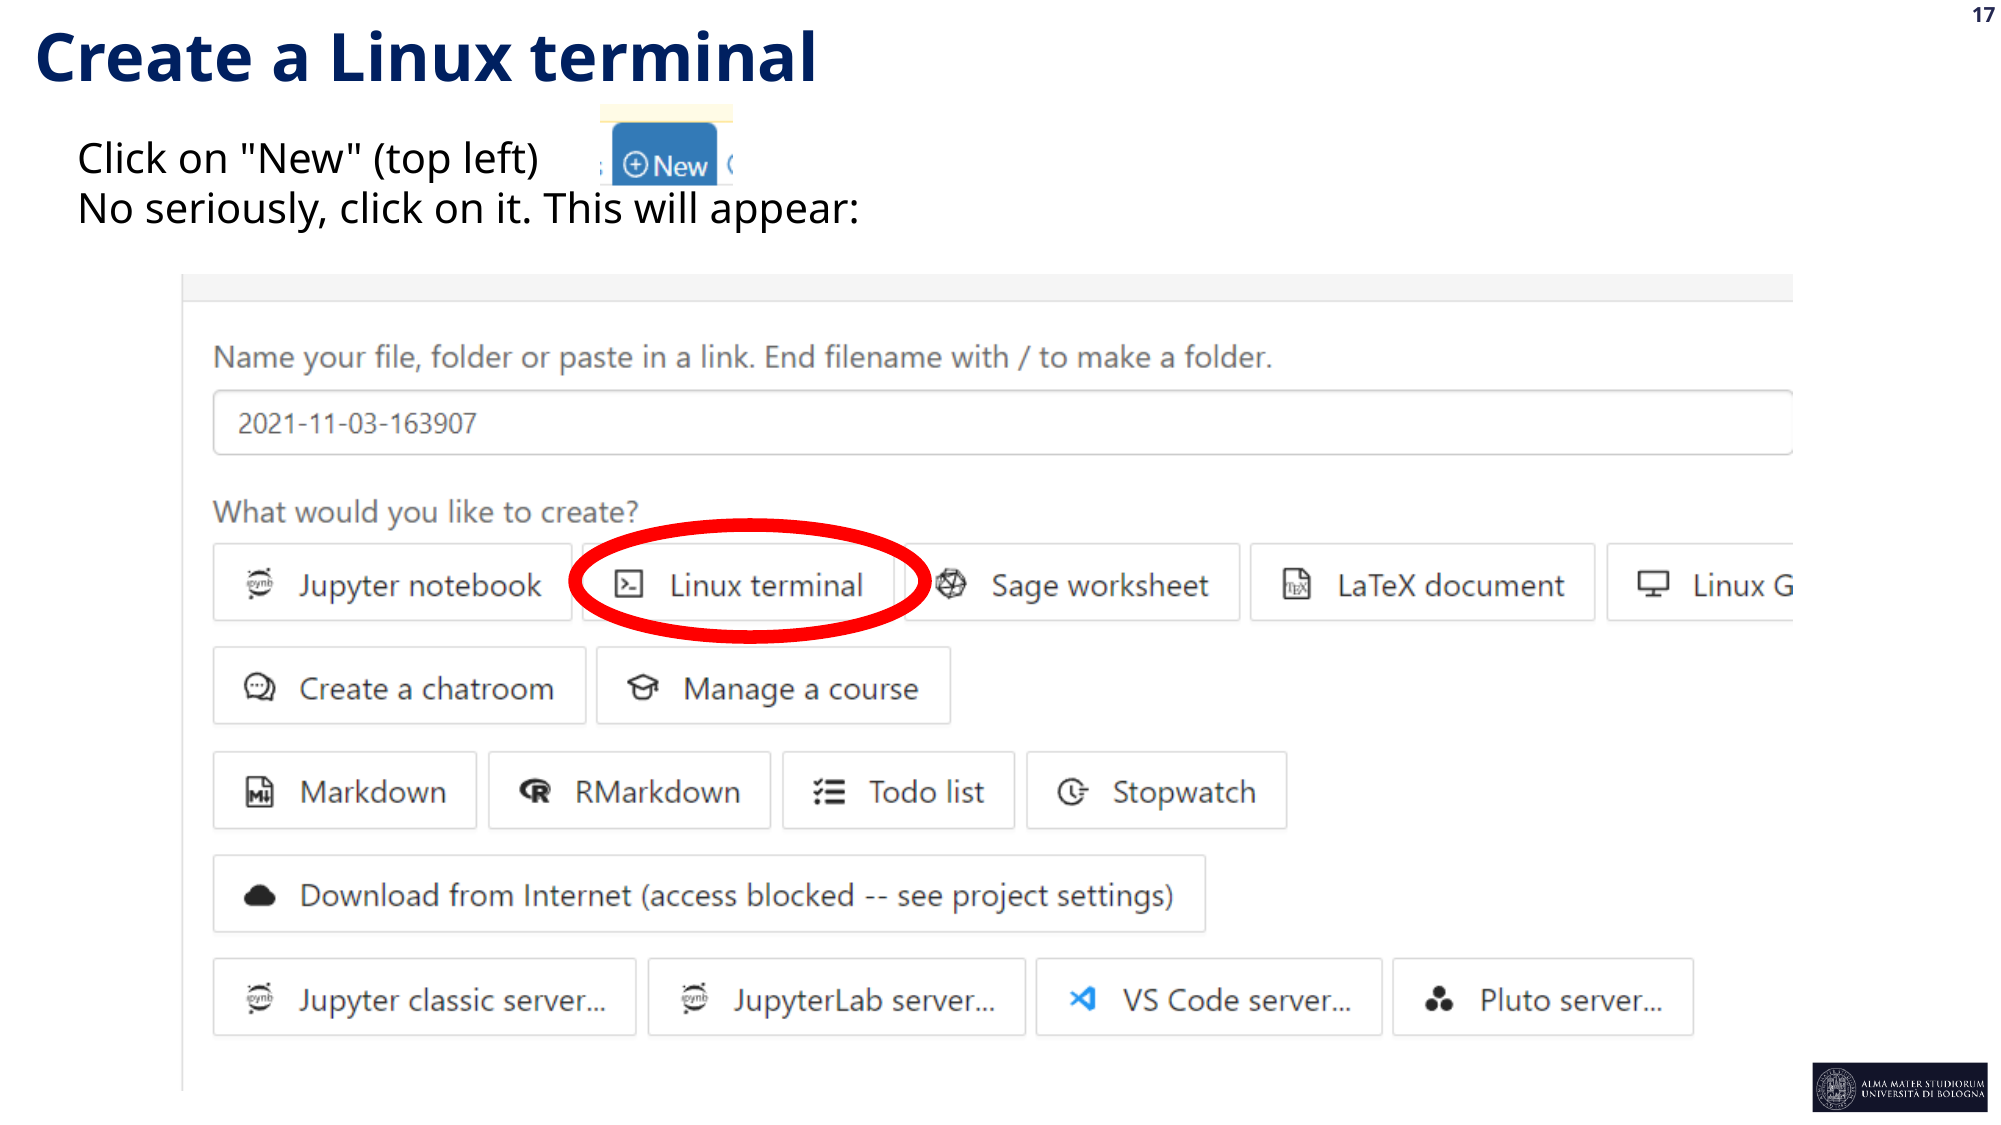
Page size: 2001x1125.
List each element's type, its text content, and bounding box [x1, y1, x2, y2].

picture [599, 104, 734, 211]
picture [1812, 1062, 1988, 1113]
picture [174, 274, 1793, 1091]
text_box Click on "New" (top left) No seriously, click on it. This will appear: [62, 124, 1200, 240]
list Create a Linux terminal [19, 7, 1930, 102]
